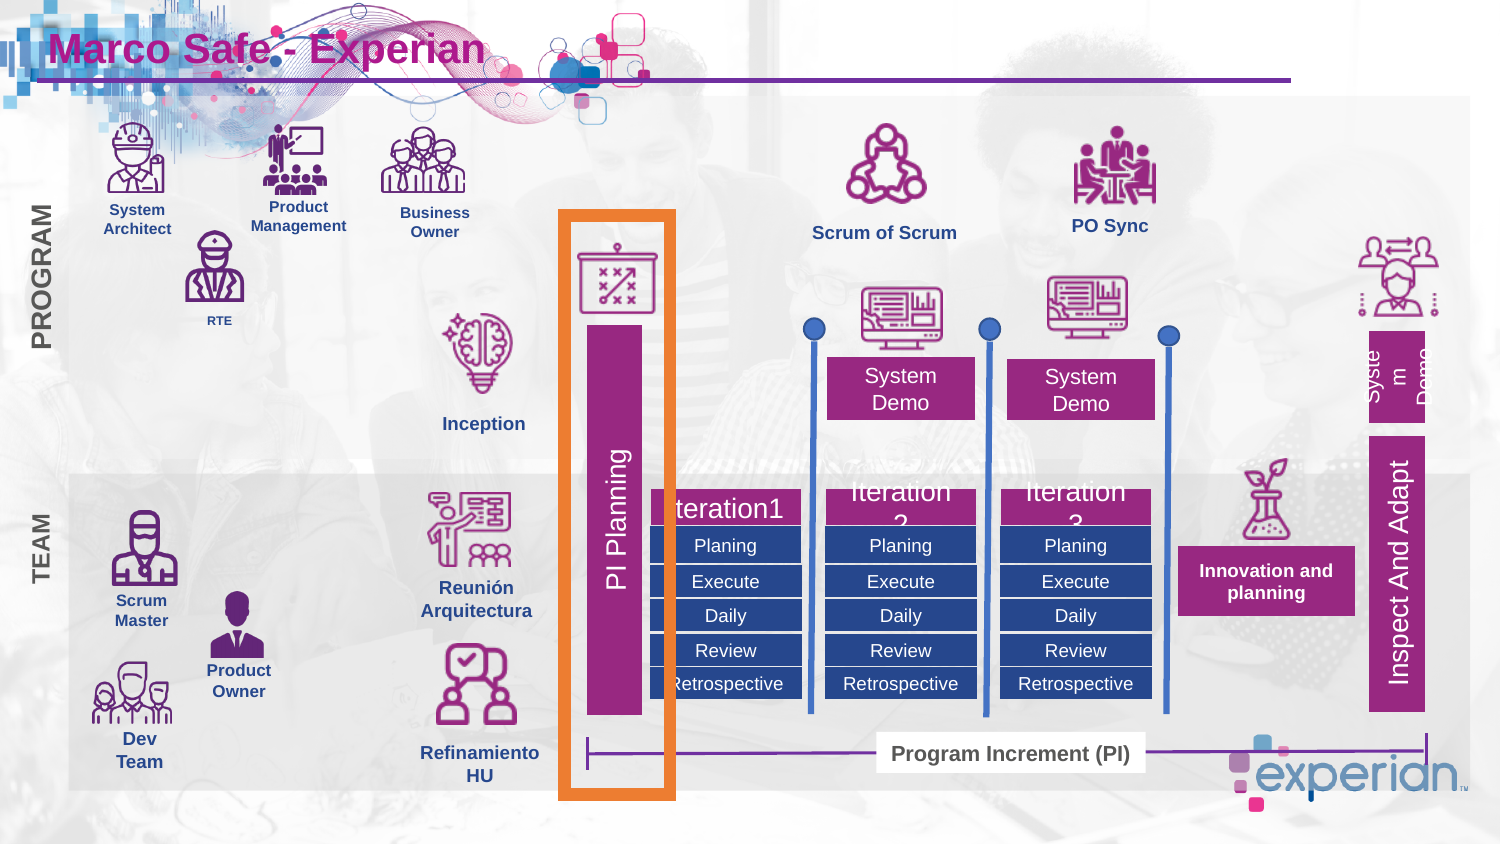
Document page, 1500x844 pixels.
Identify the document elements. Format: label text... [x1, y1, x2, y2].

text_box System Demo [827, 357, 975, 420]
text_box [68, 95, 1471, 459]
text_box Daily [1001, 599, 1152, 631]
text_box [233, 124, 364, 243]
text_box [423, 313, 546, 443]
text_box Daily [825, 599, 977, 631]
text_box Iteration1 [671, 489, 801, 525]
text_box Review [825, 634, 977, 666]
text_box [671, 473, 1471, 791]
text_box Iteration 3 [1001, 489, 1151, 525]
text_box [379, 124, 491, 249]
text_box Execute [1001, 565, 1152, 597]
text_box System Demo [1007, 359, 1155, 420]
text_box Execute [825, 565, 977, 597]
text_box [803, 318, 825, 715]
text_box Inspect And Adapt [1369, 436, 1425, 712]
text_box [90, 650, 190, 781]
text_box Innovation and planning [1180, 546, 1355, 616]
text_box Planing [1001, 526, 1151, 563]
text_box Retrospective [1001, 667, 1152, 699]
text_box TEAM [17, 482, 78, 617]
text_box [184, 591, 294, 709]
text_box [587, 732, 1427, 774]
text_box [979, 318, 1001, 718]
text_box Planing [825, 526, 976, 563]
text_box [68, 473, 563, 791]
text_box Review [1001, 634, 1152, 666]
text_box Execute [671, 565, 802, 597]
text_box Planing [671, 526, 801, 563]
text_box Daily [671, 599, 802, 631]
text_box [1158, 326, 1180, 715]
title Marco Safe - Experian [32, 19, 1327, 81]
text_box Retrospective [671, 667, 802, 699]
text_box System Demo [1369, 331, 1425, 423]
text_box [178, 230, 260, 337]
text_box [97, 510, 186, 638]
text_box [797, 123, 973, 252]
text_box Review [671, 634, 802, 666]
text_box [400, 492, 553, 630]
text_box Retrospective [825, 667, 977, 699]
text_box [404, 643, 556, 795]
text_box PROGRAM [15, 185, 80, 369]
text_box [563, 214, 671, 795]
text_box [1041, 125, 1180, 244]
picture [0, 0, 1500, 844]
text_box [85, 122, 189, 246]
text_box Iteration 2 [826, 489, 976, 525]
